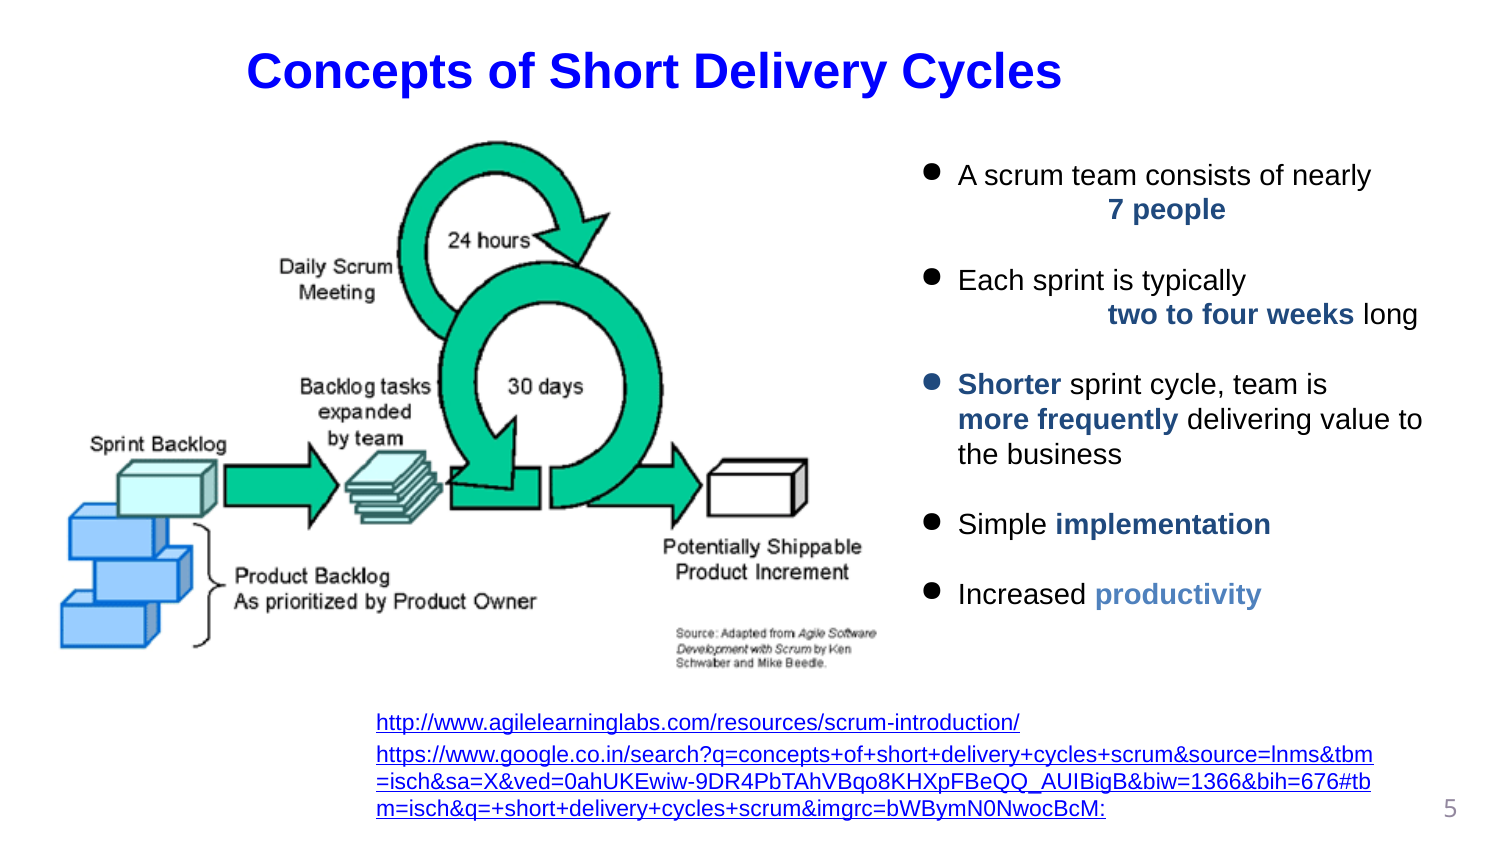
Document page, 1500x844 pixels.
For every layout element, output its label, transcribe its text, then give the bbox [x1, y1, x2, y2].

text_box Concepts of Short Delivery Cycles [81, 24, 1404, 93]
picture [30, 119, 891, 697]
text_box http://www.agilelearninglabs.com/resources/scrum-introduction/ https://www.google.co.in/search?q=concepts+of+short+delivery+cycles+scrum&source=lnms&tbm=isch&sa=X&ved=0ahUKEwiw-9DR4PbTAhVBqo8KHXpFBeQQ_AUIBigB&biw=1366&bih=676#tbm=isch&q=+short+delivery+cycles+scrum&imgrc=bWBymN0NwocBcM: [72, 697, 1395, 766]
text_box A scrum team consists of nearly 7 people Each sprint is typically two to four weeks long Shorter sprint cycle, team is more frequently delivering value to the business Simple implementation Increased productivity [894, 140, 1467, 697]
